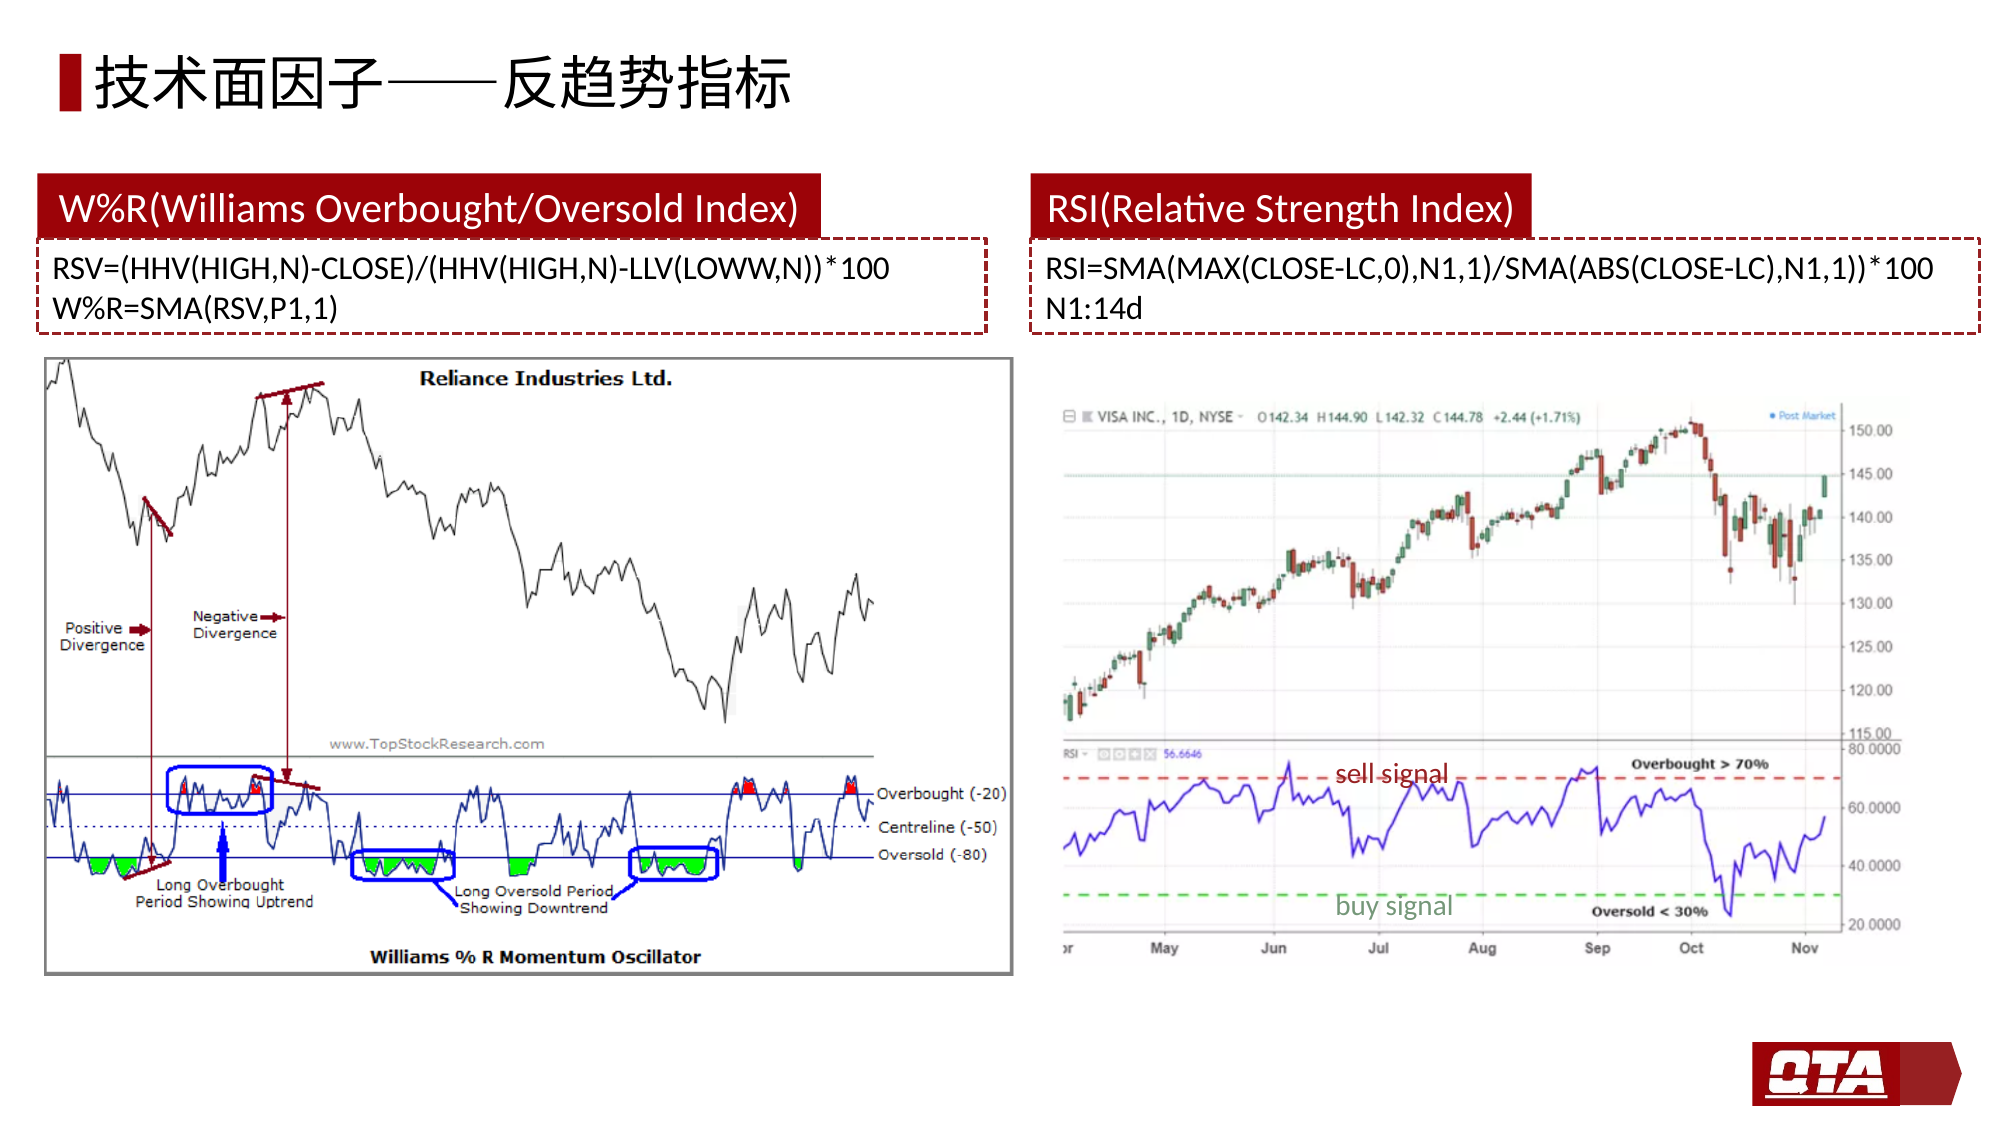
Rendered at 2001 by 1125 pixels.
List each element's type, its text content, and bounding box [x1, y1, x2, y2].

text_box W%R(Williams Overbought/Oversold Index) [37, 173, 821, 238]
picture [23, 344, 1031, 984]
title 技术面因子——反趋势指标 [78, 0, 1775, 174]
slide_number [1511, 1042, 1962, 1103]
text_box RSV=(HHV(HIGH,N)-CLOSE)/(HHV(HIGH,N)-LLV(LOWW,N))*100 W%R=SMA(RSV,P1,1) [37, 238, 987, 334]
picture [1049, 358, 1945, 973]
text_box RSI(Relative Strength Index) [1030, 173, 1532, 238]
text_box RSI=SMA(MAX(CLOSE-LC,0),N1,1)/SMA(ABS(CLOSE-LC),N1,1))*100 N1:14d [1030, 238, 1980, 334]
